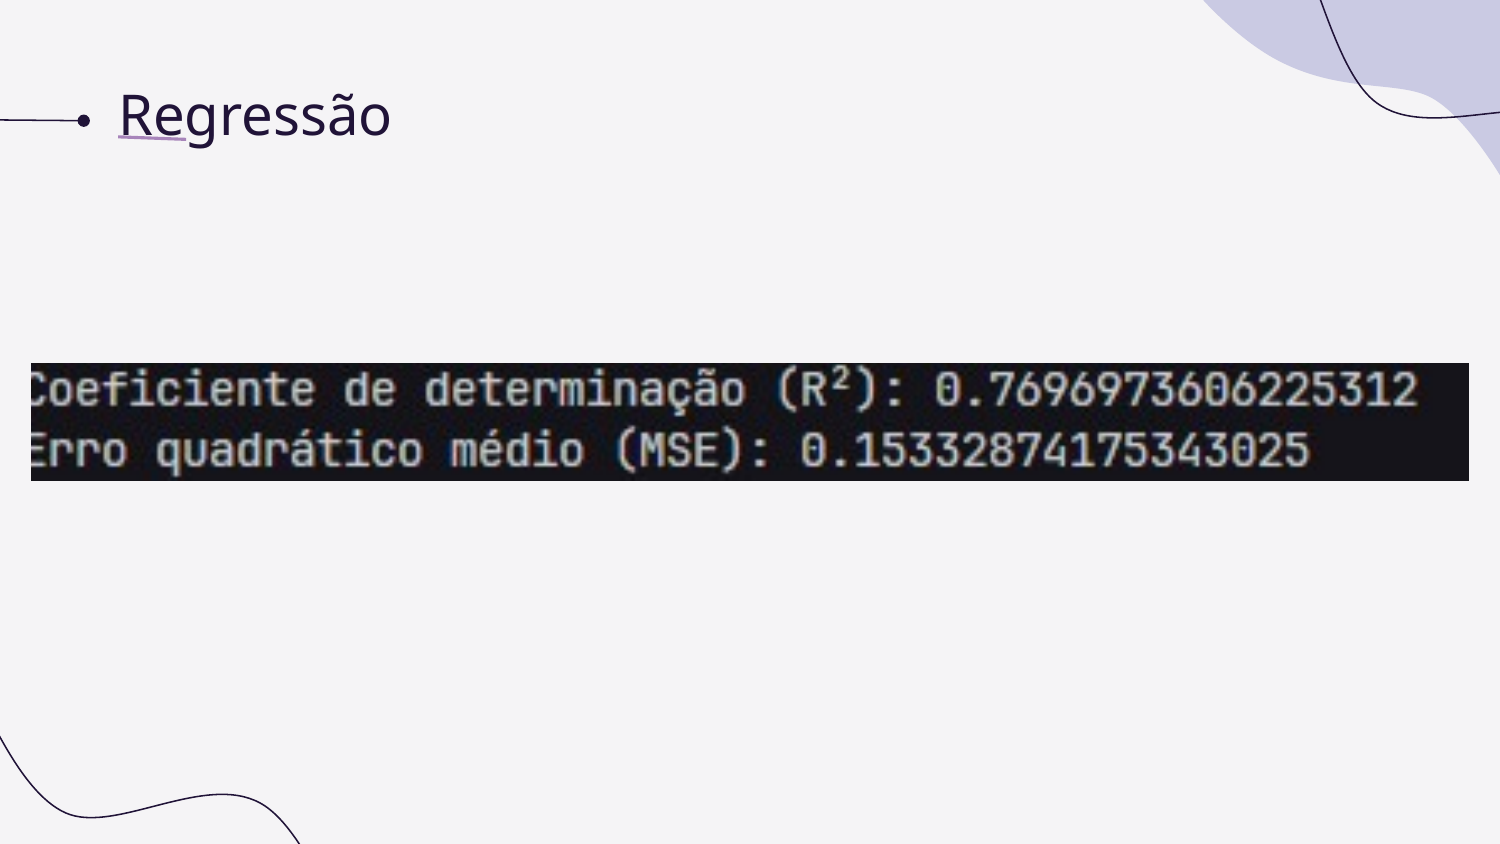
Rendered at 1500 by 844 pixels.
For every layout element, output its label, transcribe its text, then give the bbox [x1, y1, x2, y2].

picture [31, 362, 1469, 481]
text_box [117, 136, 187, 140]
title Regressão [118, 79, 1382, 140]
